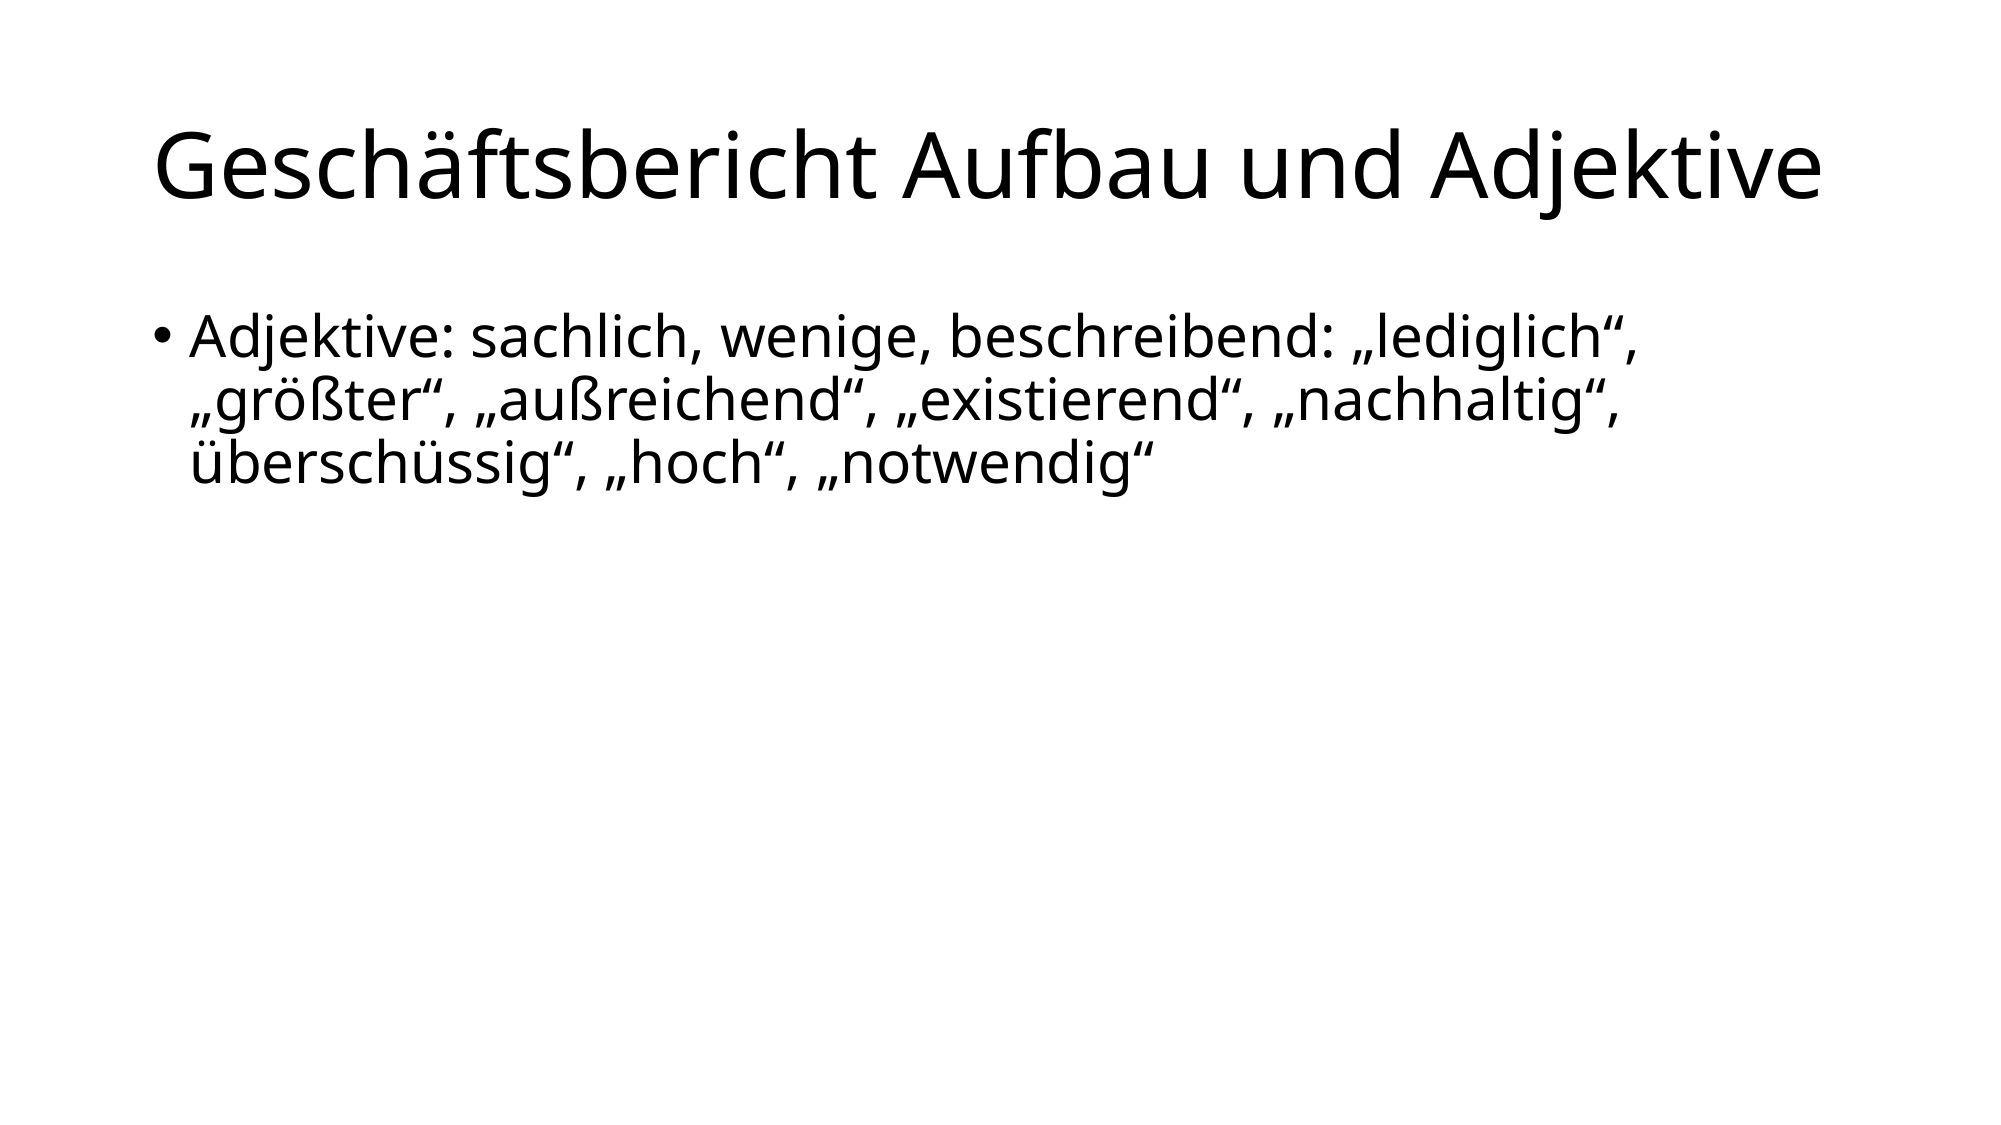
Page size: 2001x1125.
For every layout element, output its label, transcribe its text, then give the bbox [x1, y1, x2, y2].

list Adjektive: sachlich, wenige, beschreibend: „lediglich“, „größter“, „außreichend“, „existierend“, „nachhaltig“, überschüssig“, „hoch“, „notwendig“ [137, 299, 1863, 1014]
title Geschäftsbericht Aufbau und Adjektive [137, 59, 1863, 278]
